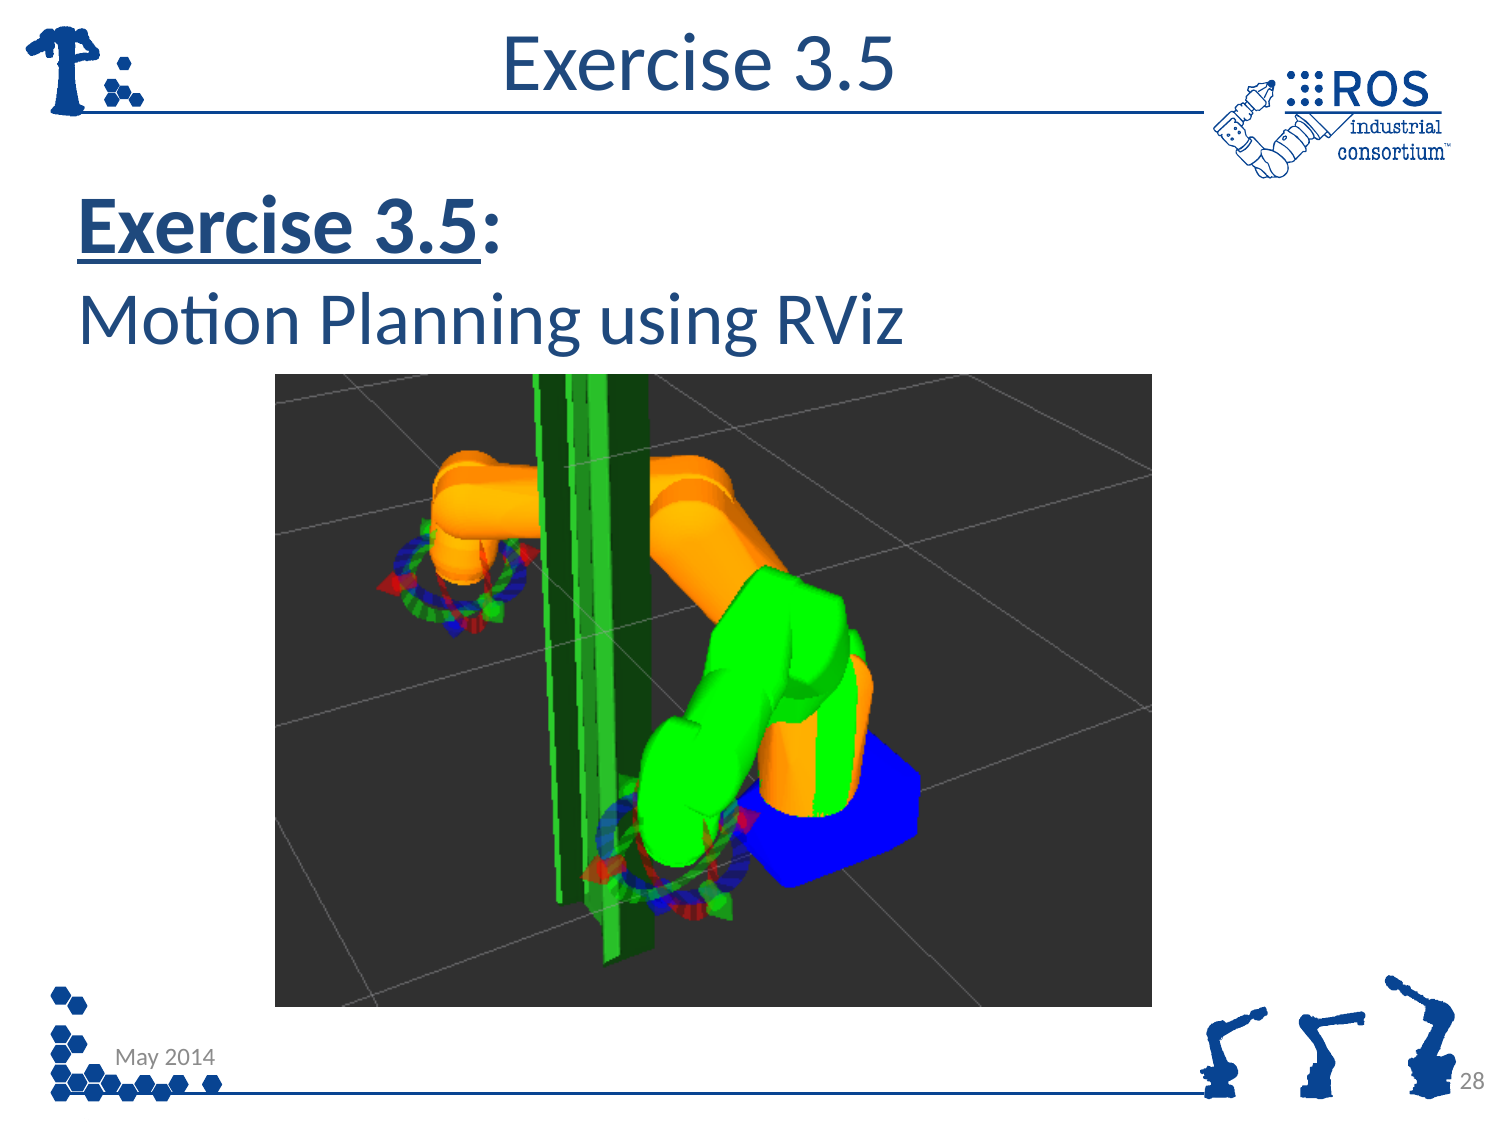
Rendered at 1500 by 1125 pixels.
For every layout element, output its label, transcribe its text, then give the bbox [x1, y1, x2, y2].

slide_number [99, 1025, 388, 1085]
text_box Exercise 3.5: Motion Planning using RViz [62, 162, 1438, 437]
picture [274, 374, 1152, 1007]
slide_number 28 [1149, 1050, 1500, 1110]
title Exercise 3.5 [150, 0, 1250, 113]
